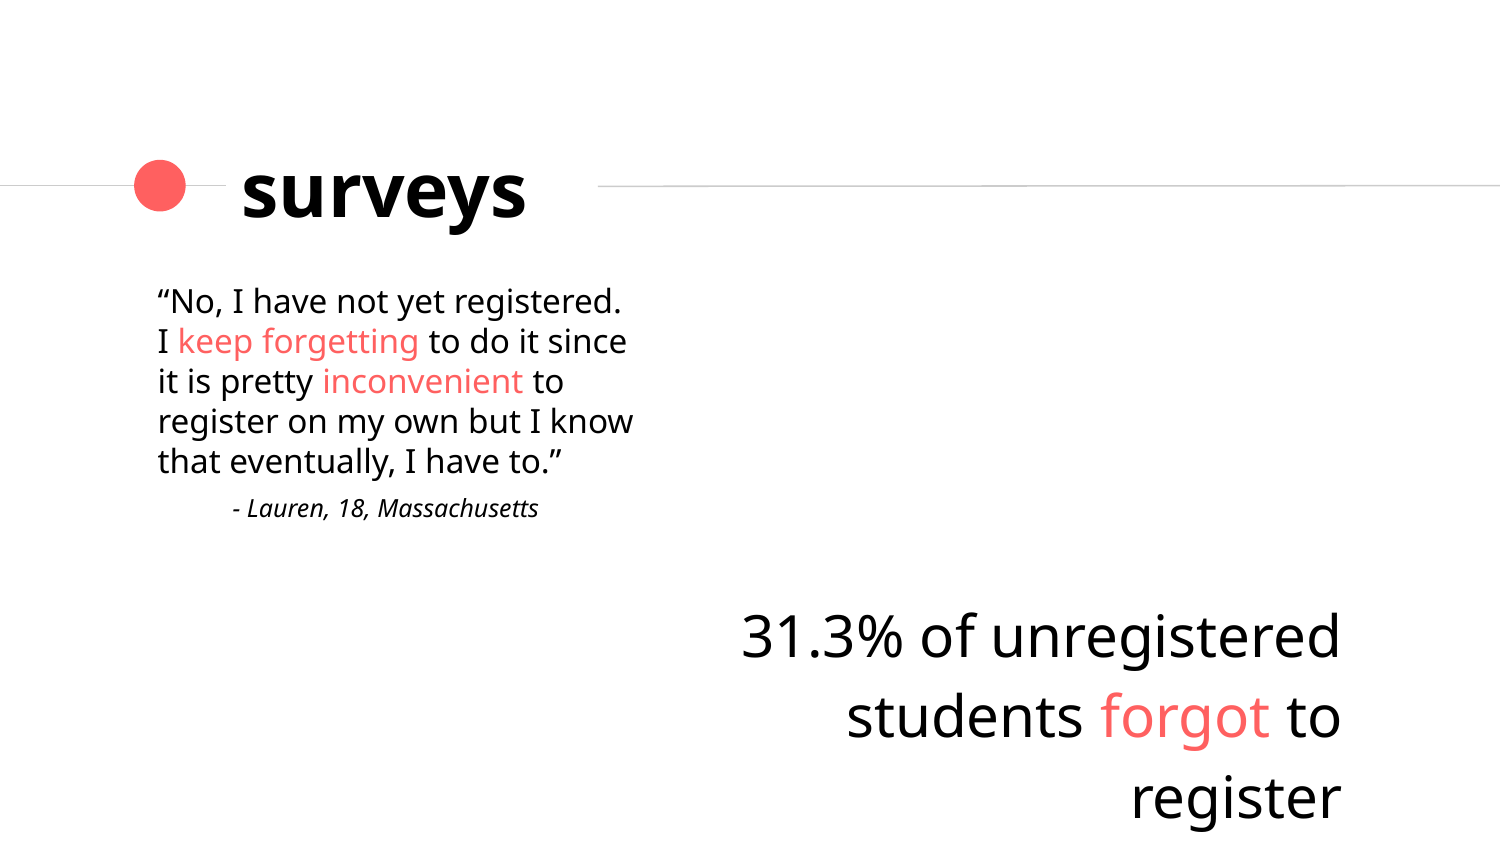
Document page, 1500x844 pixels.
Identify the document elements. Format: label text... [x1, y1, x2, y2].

title surveys [226, 151, 940, 223]
list 31.3% of unregistered students forgot to register [644, 573, 1358, 810]
list “No, I have not yet registered. I keep forgetting to do it since it is pretty inconvenient to register on my own but I know that eventually, I have to.” - Lauren, 18, Massachusetts [142, 265, 652, 574]
